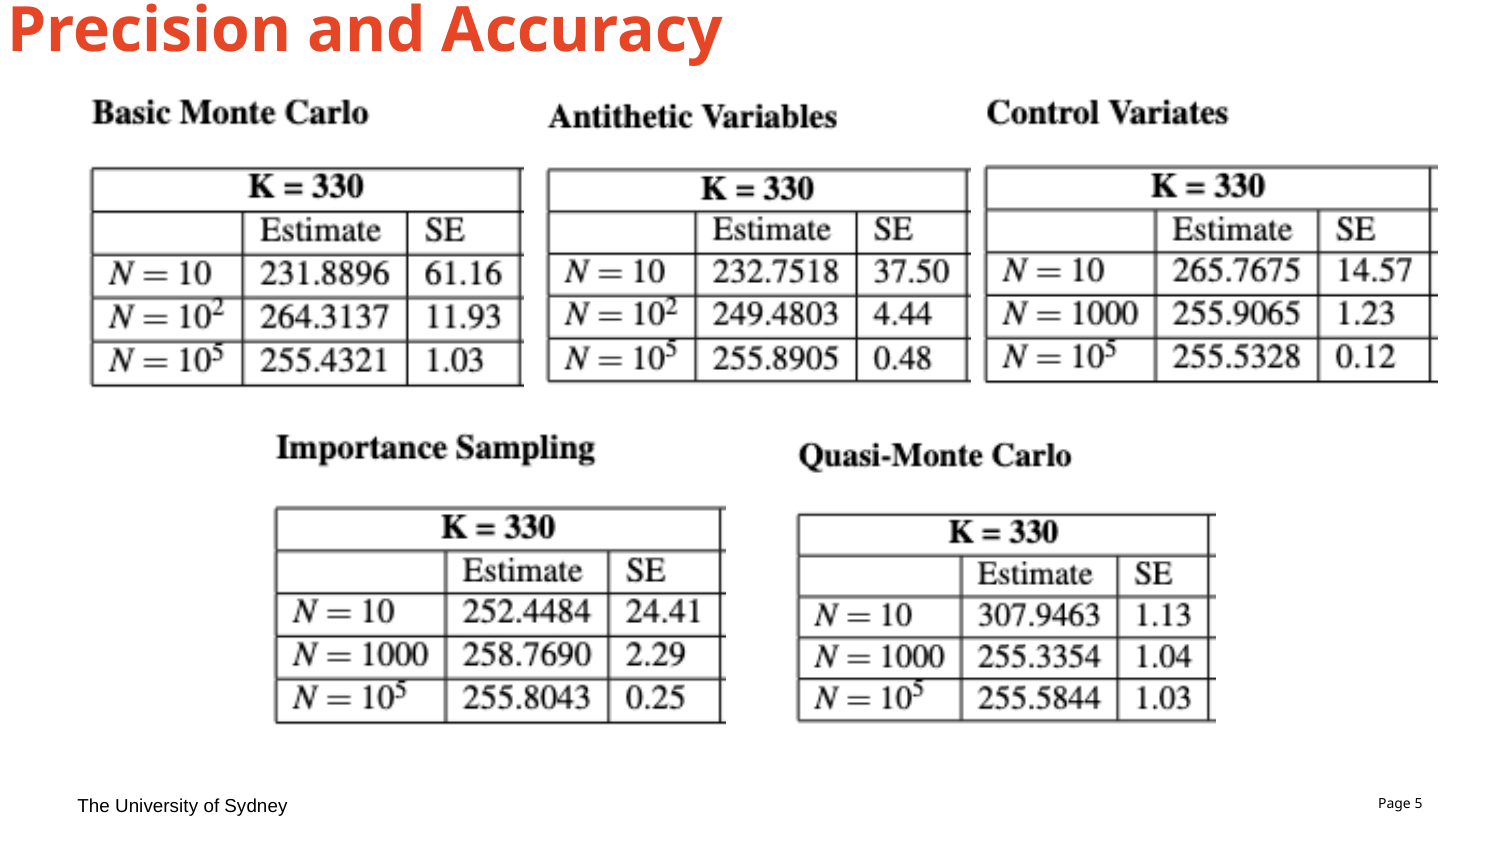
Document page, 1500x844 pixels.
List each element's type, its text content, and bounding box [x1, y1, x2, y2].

picture [77, 83, 525, 396]
title Precision and Accuracy [7, 0, 1390, 69]
picture [542, 79, 1439, 392]
picture [783, 421, 1217, 728]
picture [258, 416, 726, 733]
